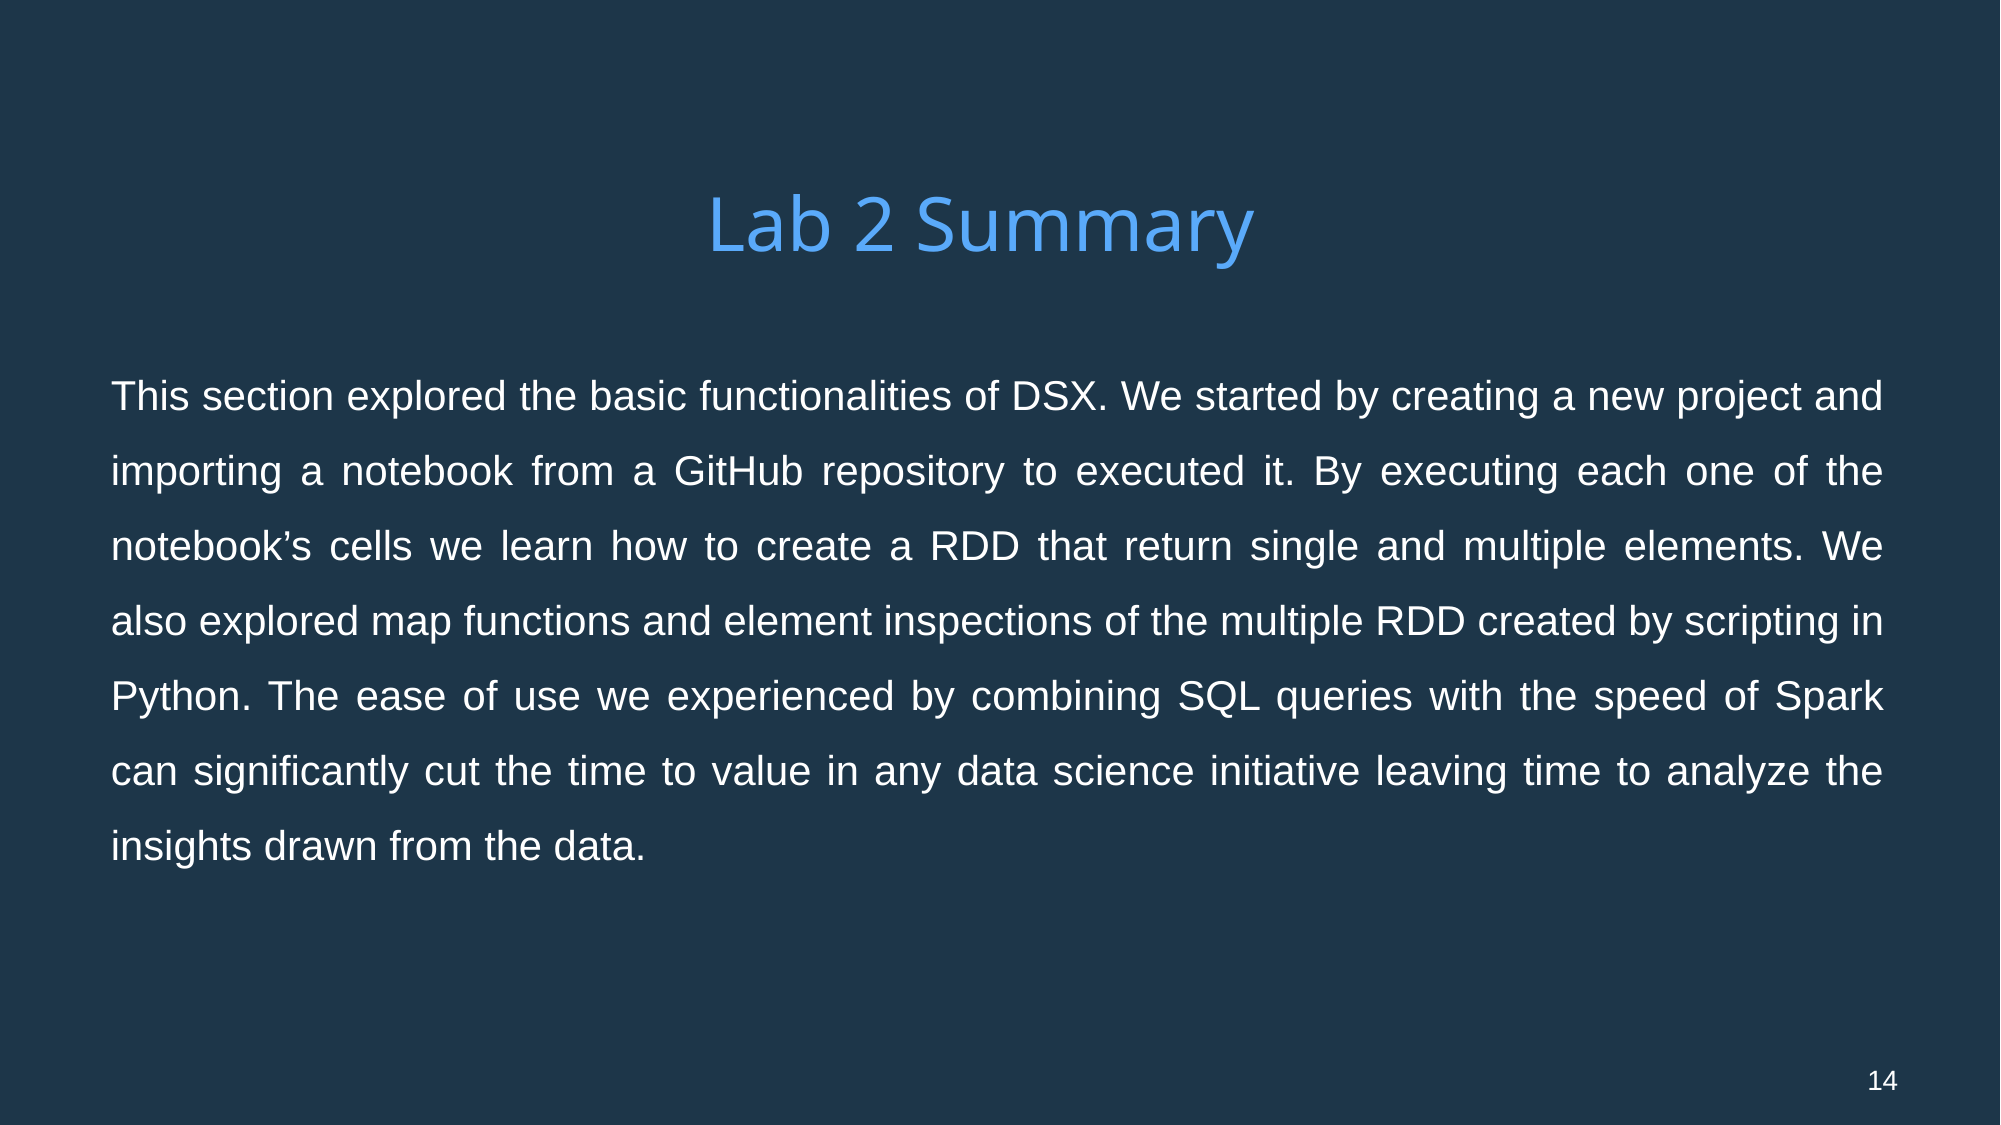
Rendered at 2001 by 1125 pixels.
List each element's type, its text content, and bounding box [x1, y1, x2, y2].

text_box This section explored the basic functionalities of DSX. We started by creating a new project and importing a notebook from a GitHub repository to executed it. By executing each one of the notebook’s cells we learn how to create a RDD that return single and multiple elements. We also explored map functions and element inspections of the multiple RDD created by scripting in Python. The ease of use we experienced by combining SQL queries with the speed of Spark can significantly cut the time to value in any data science initiative leaving time to analyze the insights drawn from the data. [96, 336, 1900, 926]
title Lab 2 Summary [140, 143, 1841, 300]
slide_number 14 [1433, 1046, 1900, 1100]
